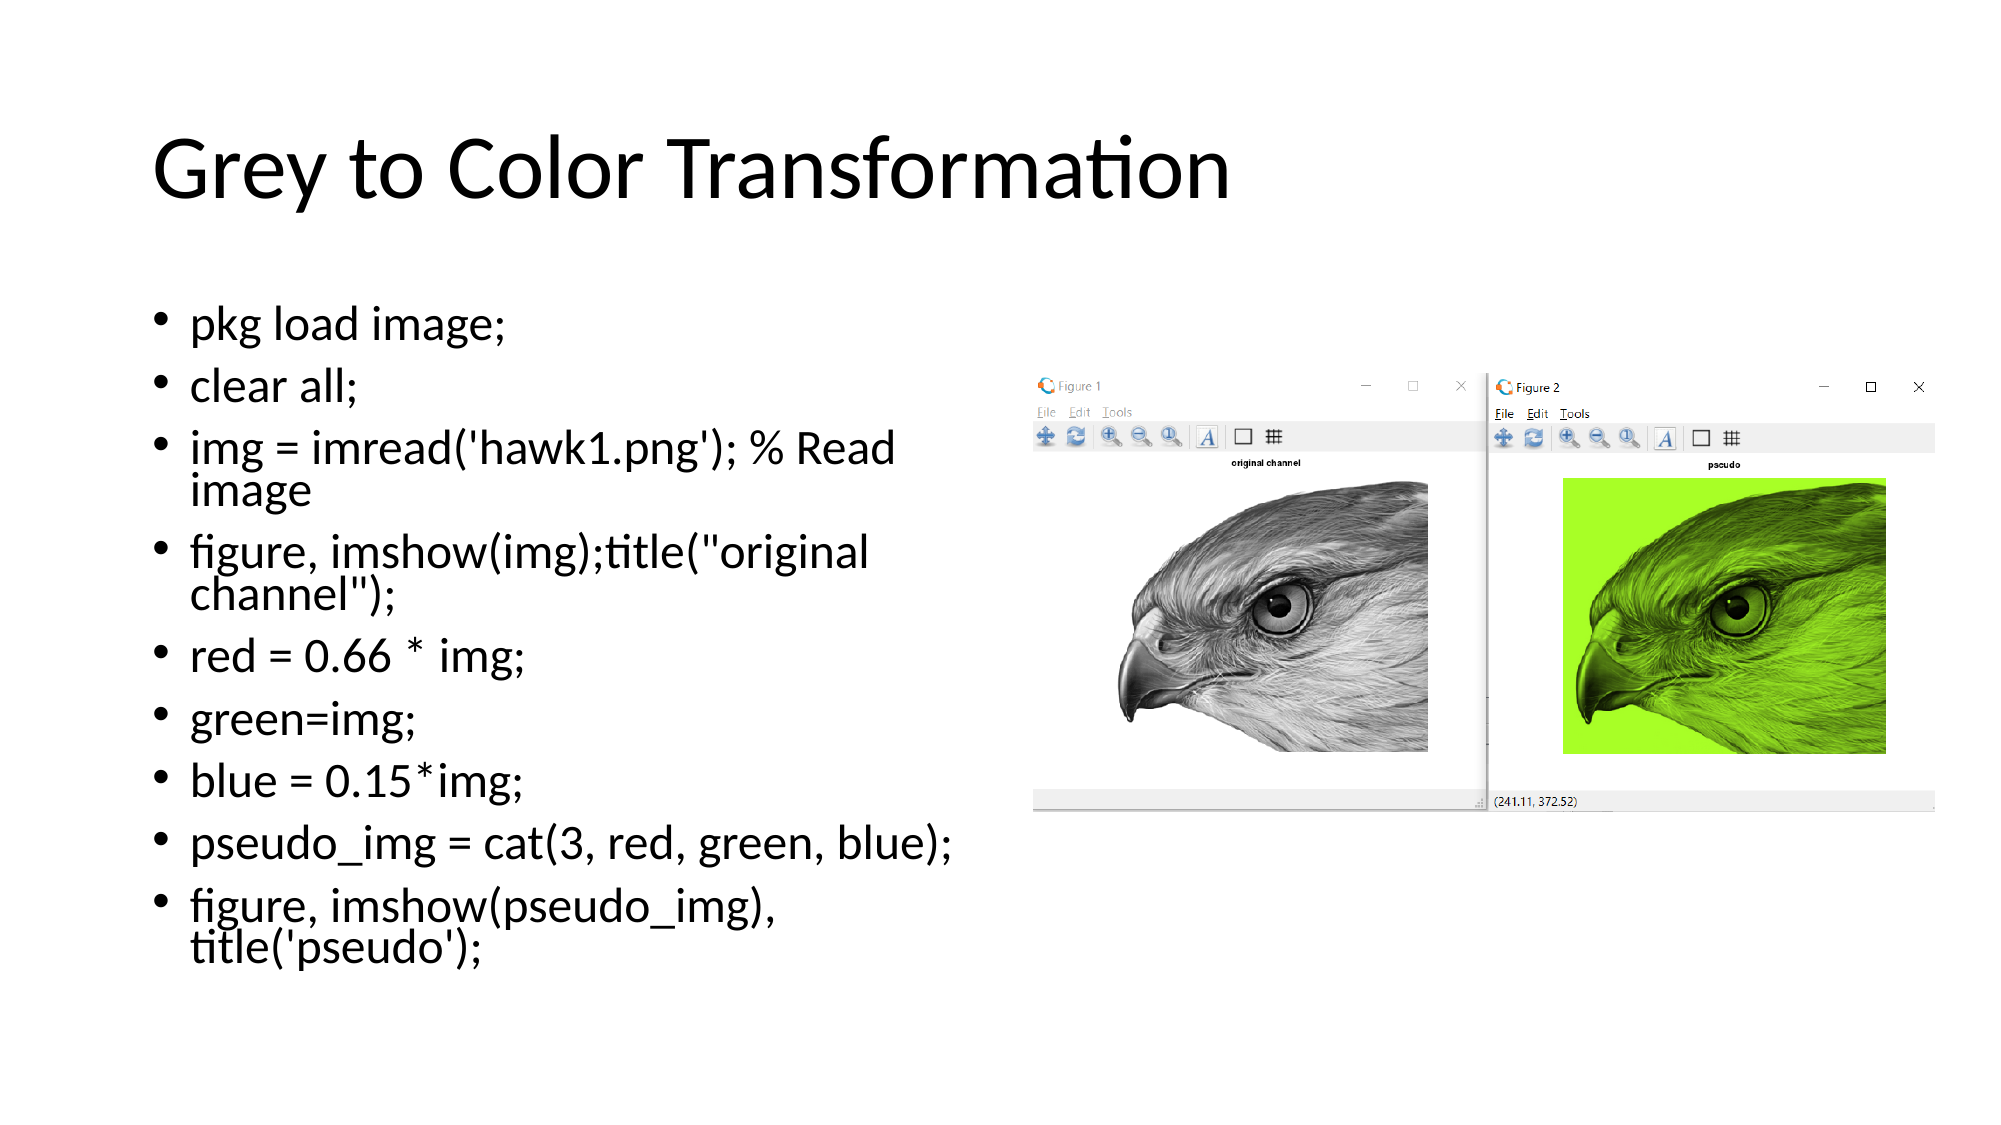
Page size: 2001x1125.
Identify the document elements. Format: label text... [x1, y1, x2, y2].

picture [1033, 373, 1935, 812]
title Grey to Color Transformation [137, 59, 1863, 278]
list pkg load image; clear all; img = imread('hawk1.png'); % Read image figure, imshow(img);title("original channel"); red = 0.66 * img; green=img; blue = 0.15*img; pseudo_img = cat(3, red, green, blue); figure, imshow(pseudo_img), title('pseudo'); [137, 299, 988, 1017]
